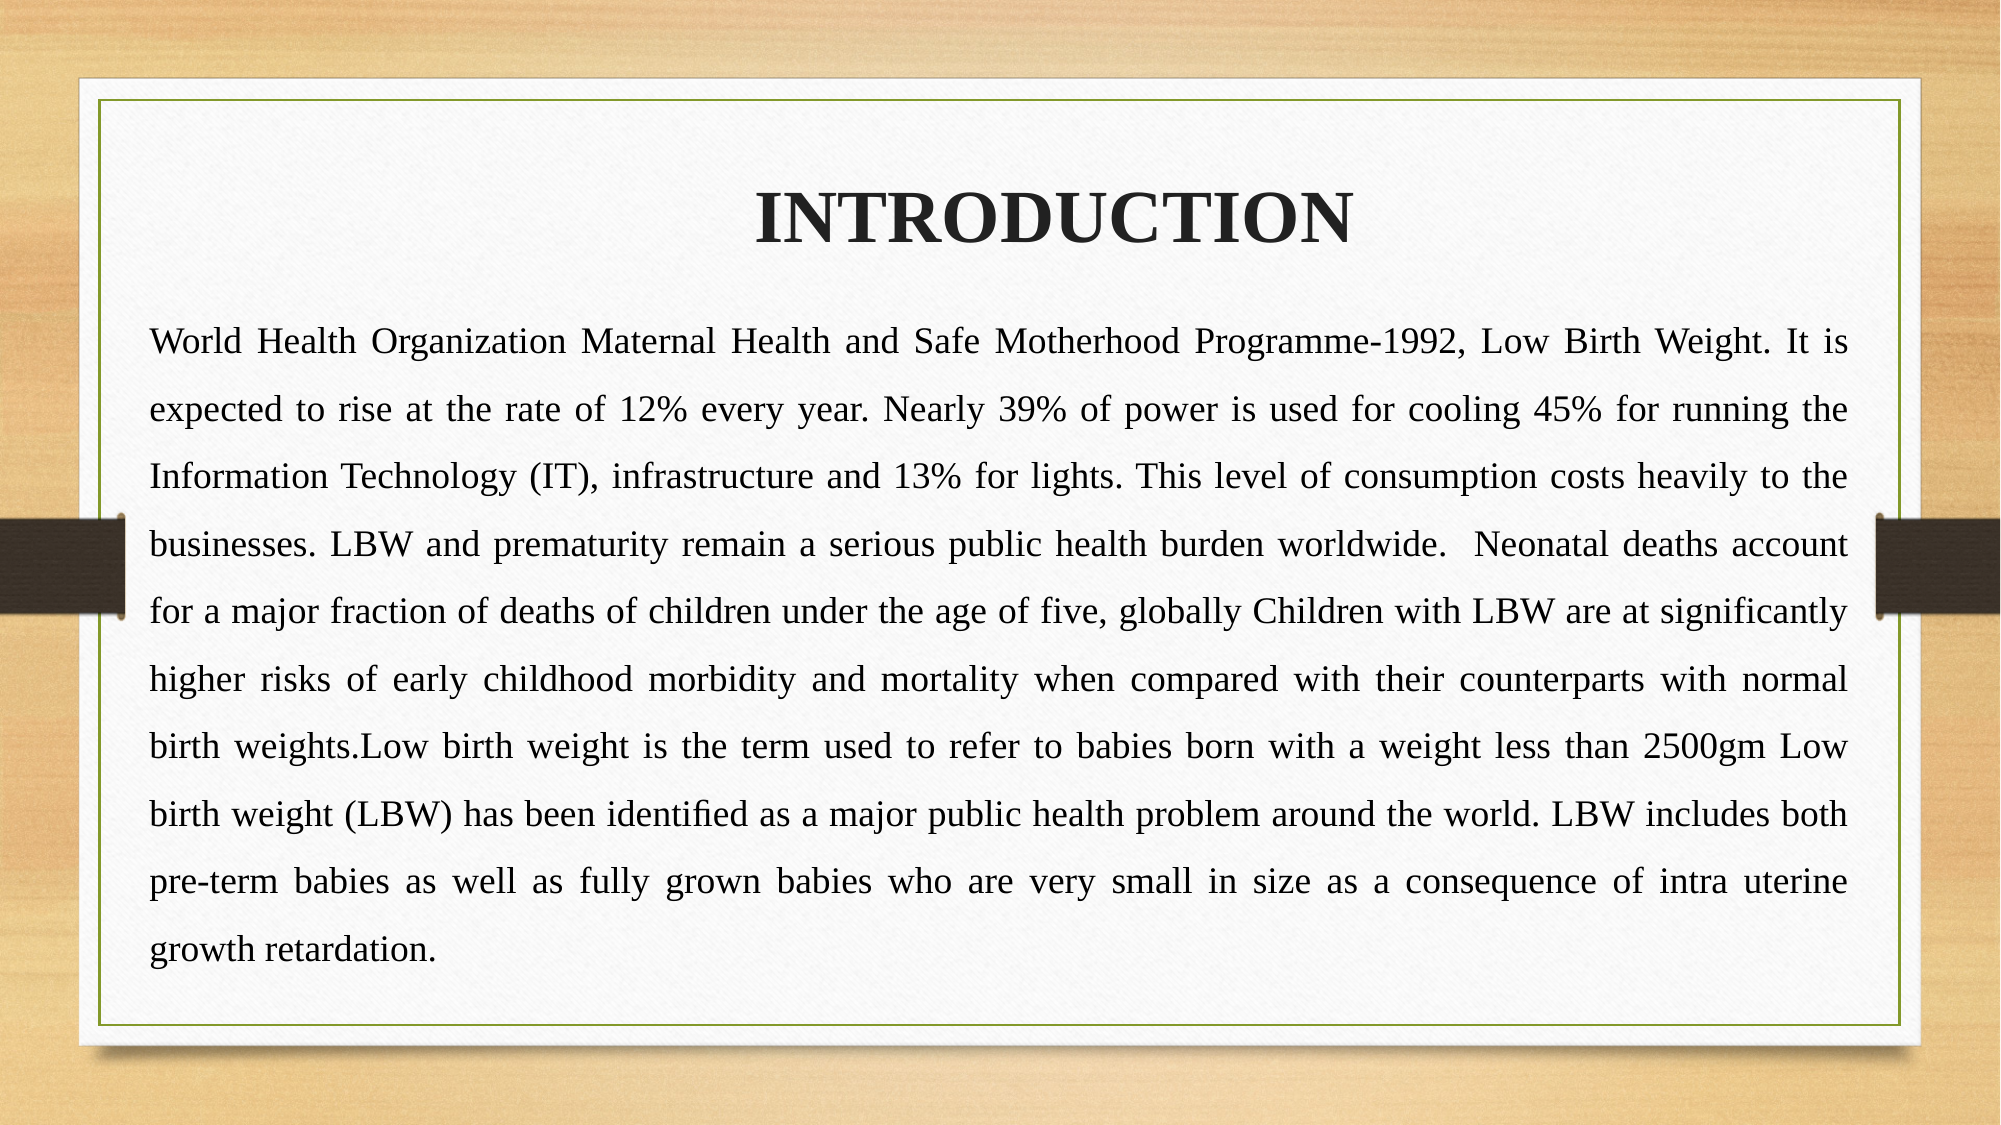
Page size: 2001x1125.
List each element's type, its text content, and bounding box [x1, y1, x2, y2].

text_box INTRODUCTION [274, 97, 1685, 250]
picture [0, 0, 2001, 1125]
text_box World Health Organization Maternal Health and Safe Motherhood Programme-1992, Low Birth Weight. It is expected to rise at the rate of 12% every year. Nearly 39% of power is used for cooling 45% for running the Information Technology (IT), infrastructure and 13% for lights. This level of consumption costs heavily to the businesses. LBW and prematurity remain a serious public health burden worldwide. Neonatal deaths account for a major fraction of deaths of children under the age of five, globally Children with LBW are at significantly higher risks of early childhood morbidity and mortality when compared with their counterparts with normal birth weights.Low birth weight is the term used to refer to babies born with a weight less than 2500gm Low birth weight (LBW) has been identiﬁed as a major public health problem around the world. LBW includes both pre-term babies as well as fully grown babies who are very small in size as a consequence of intra uterine growth retardation. [134, 286, 1866, 976]
